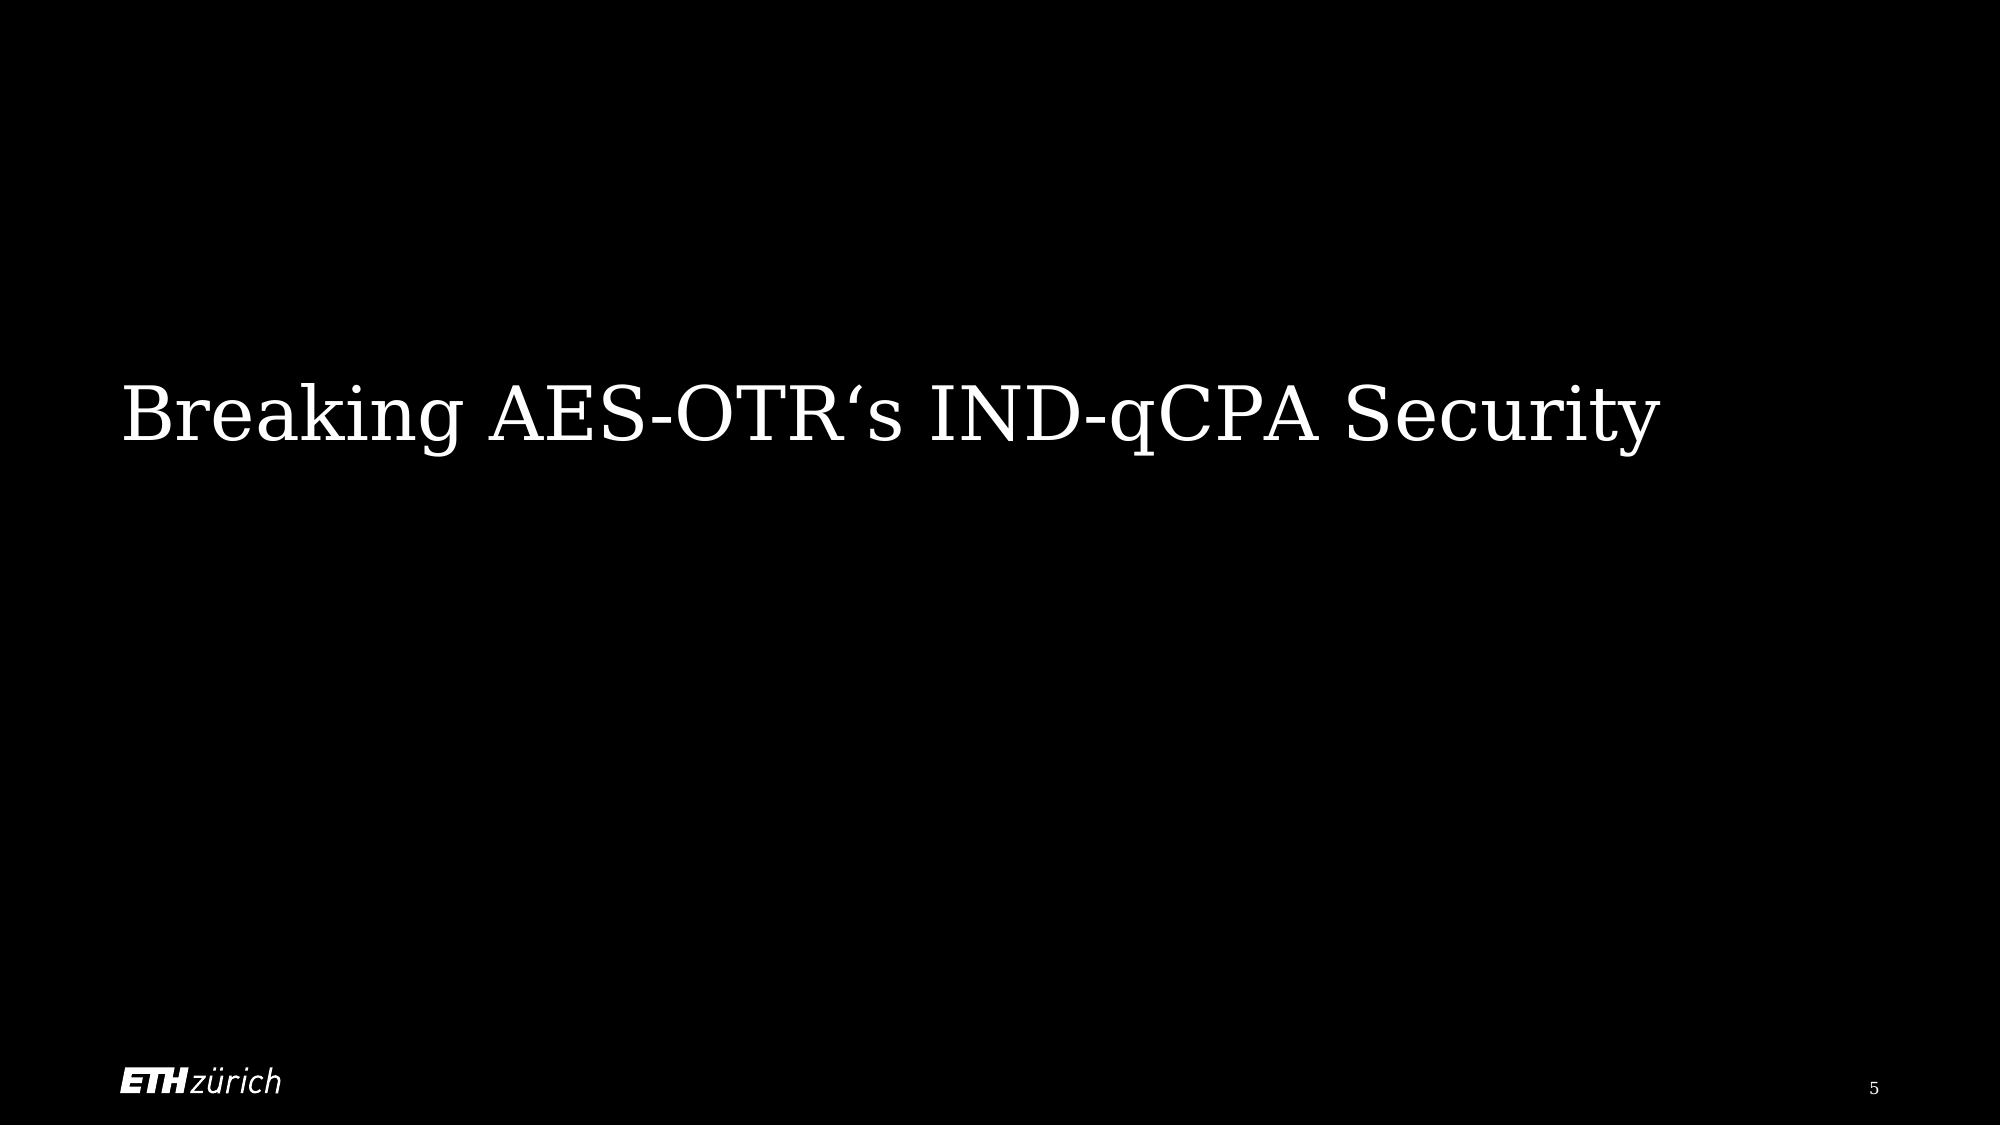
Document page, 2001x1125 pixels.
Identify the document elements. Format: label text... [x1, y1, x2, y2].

title Breaking AES-OTR‘s IND-qCPA Security [120, 364, 1880, 572]
slide_number 5 [1827, 1069, 1880, 1106]
